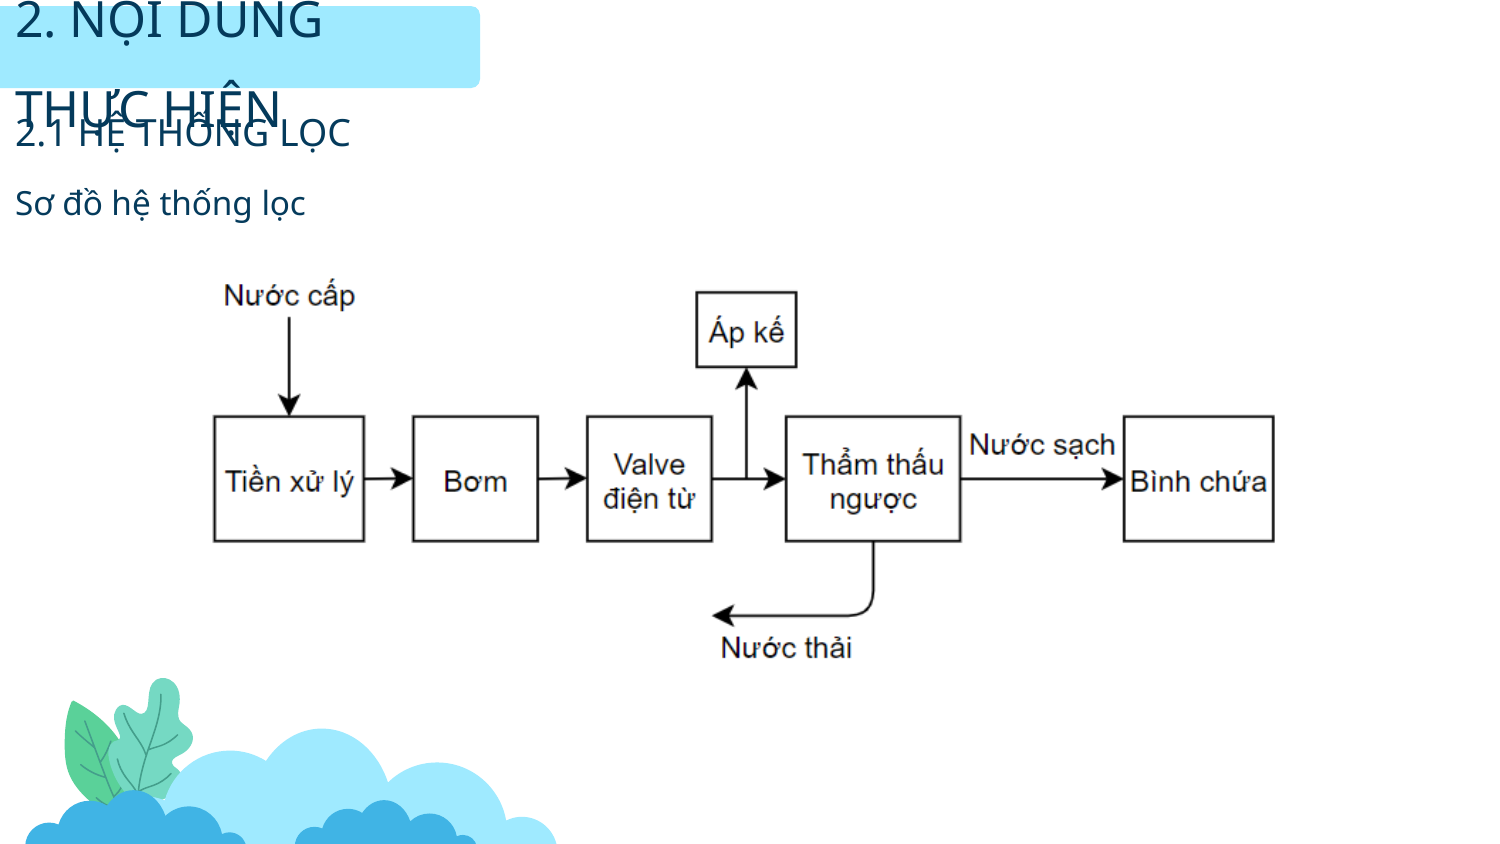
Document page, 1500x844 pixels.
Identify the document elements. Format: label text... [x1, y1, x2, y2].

text_box 2.1 HỆ THỐNG LỌC Sơ đồ hệ thống lọc [0, 94, 404, 249]
picture [190, 229, 1310, 689]
text_box 2. NỘI DUNG THỰC HIỆN [0, 6, 480, 89]
